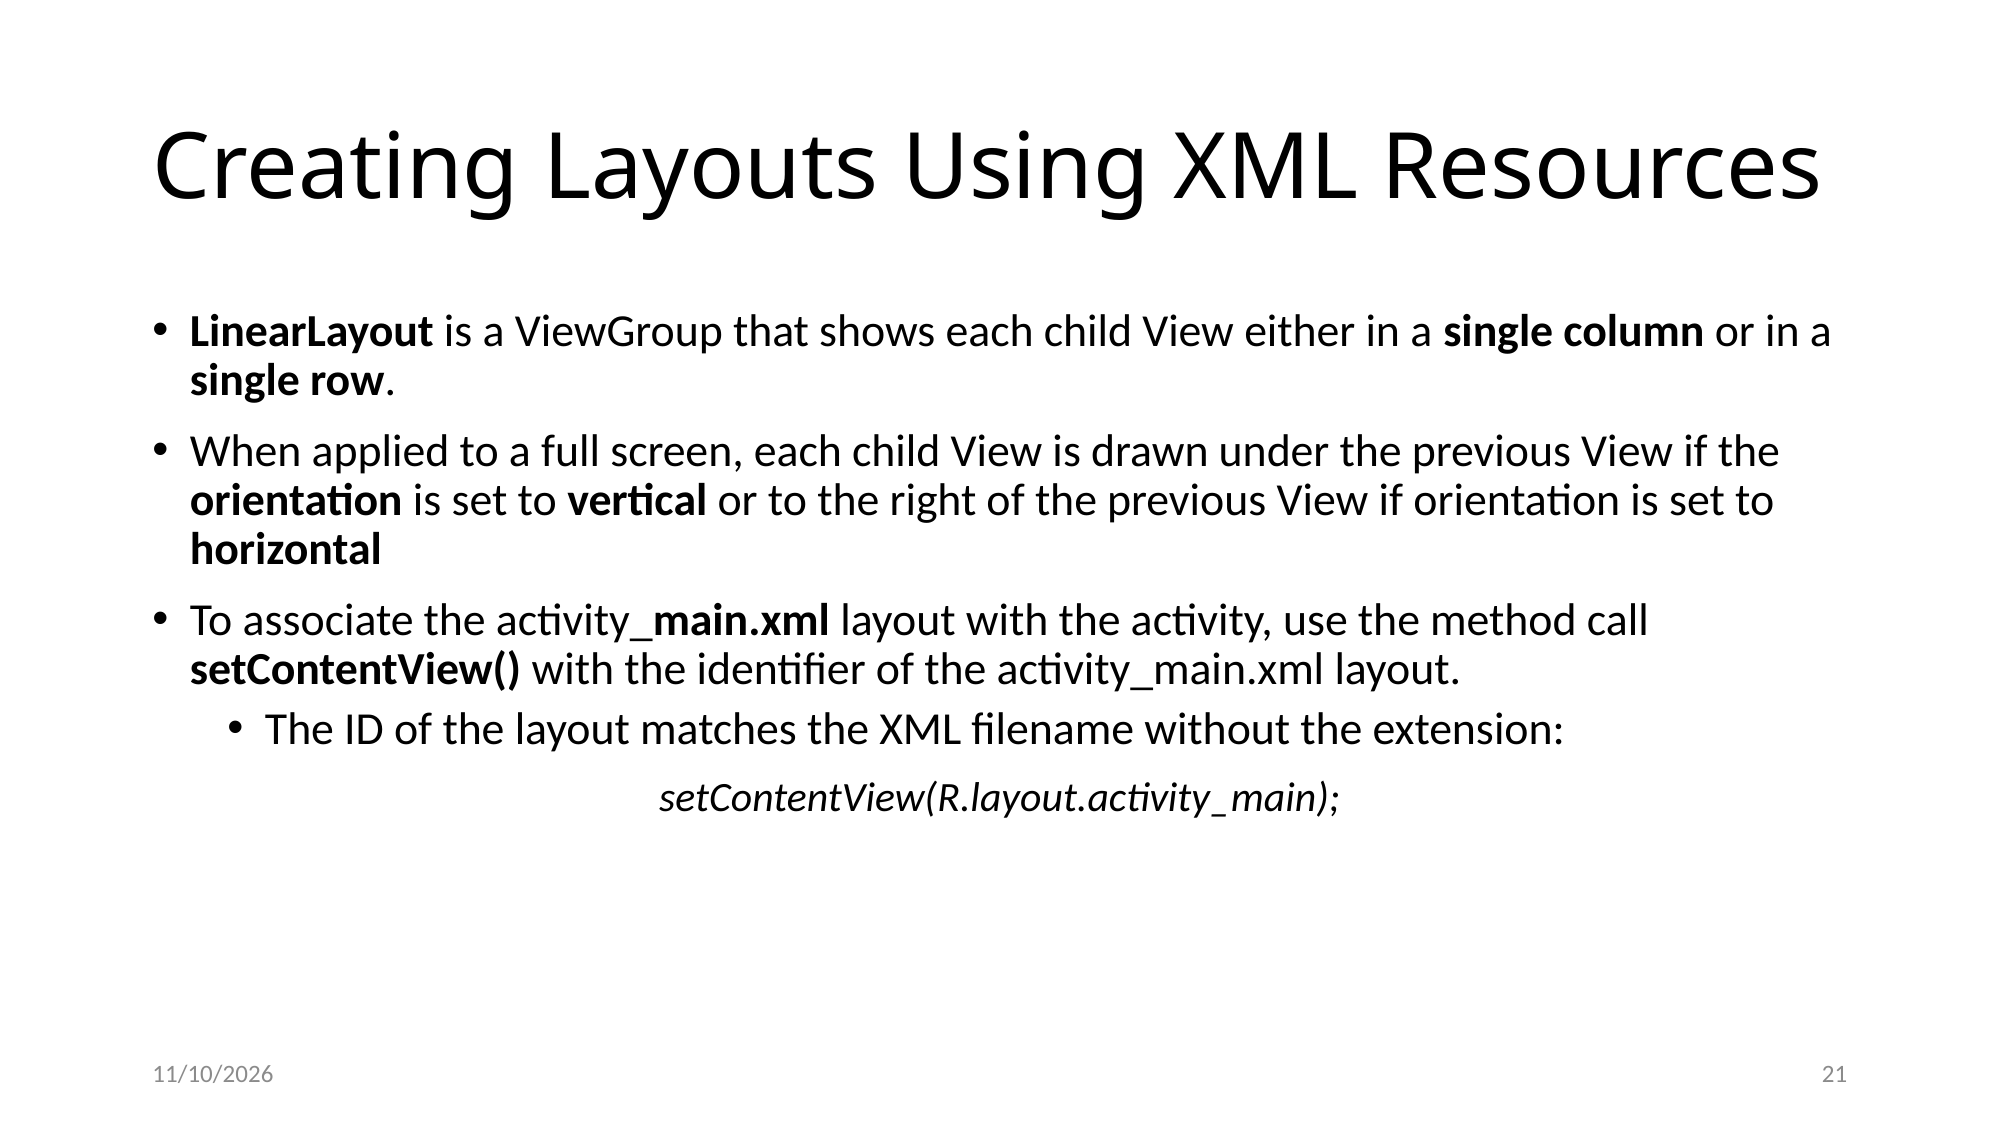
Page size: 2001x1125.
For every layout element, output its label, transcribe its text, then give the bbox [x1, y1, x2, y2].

list LinearLayout is a ViewGroup that shows each child View either in a single column or in a single row. When applied to a full screen, each child View is drawn under the previous View if the orientation is set to vertical or to the right of the previous View if orientation is set to horizontal To associate the activity_main.xml layout with the activity, use the method call setContentView() with the identifier of the activity_main.xml layout. The ID of the layout matches the XML filename without the extension: setContentView(R.layout.activity_main); [137, 299, 1863, 1014]
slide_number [137, 1042, 588, 1103]
slide_number 21 [1412, 1042, 1863, 1103]
title Creating Layouts Using XML Resources [137, 59, 1863, 278]
